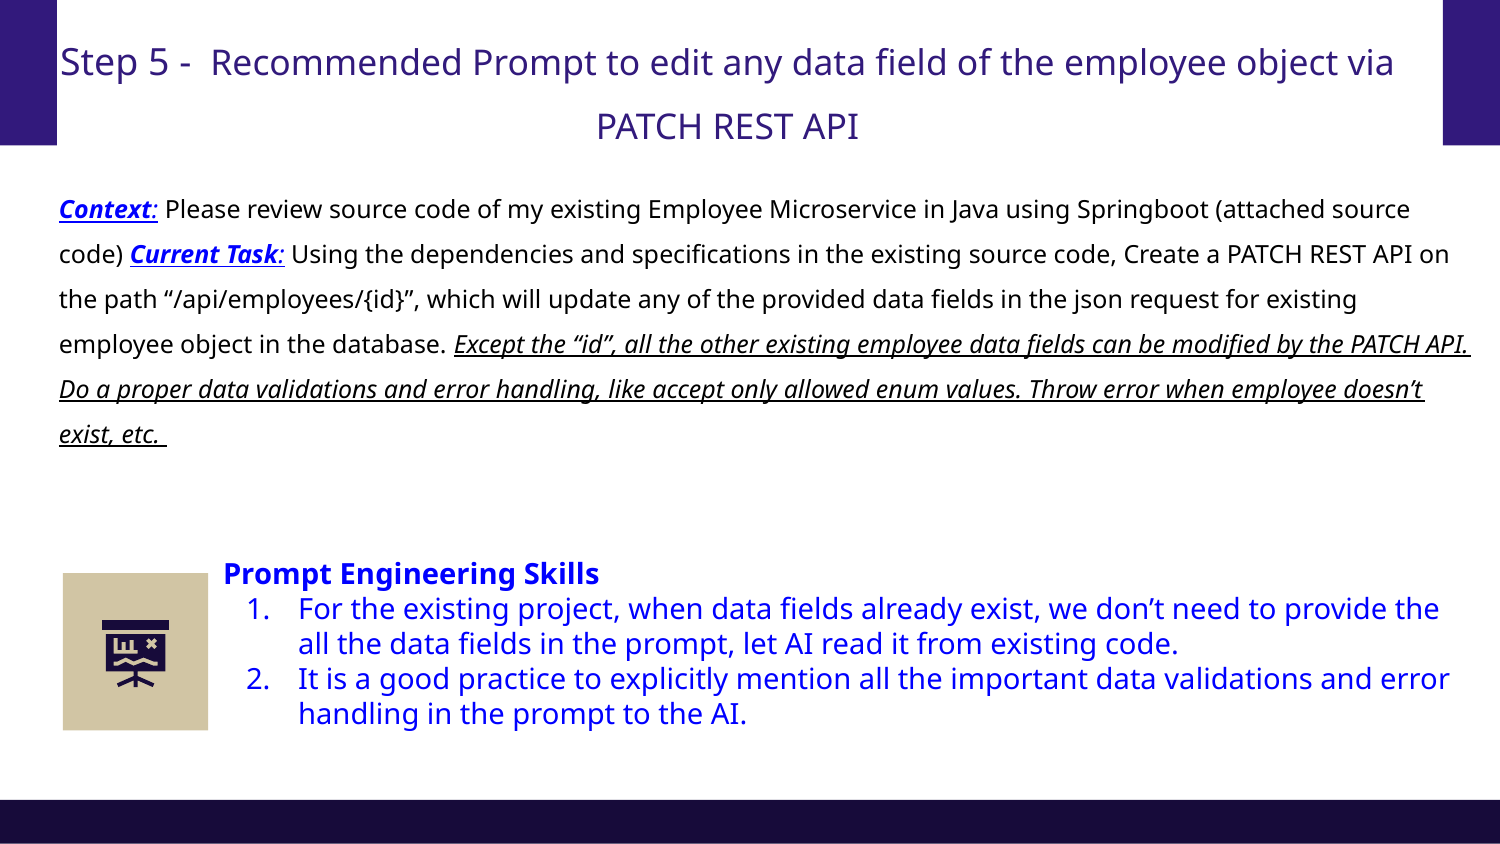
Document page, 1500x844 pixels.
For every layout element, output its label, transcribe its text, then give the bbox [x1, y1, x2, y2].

text_box [62, 573, 209, 731]
title Step 5 - Recommended Prompt to edit any data field of the employee object via PATCH REST API [20, 0, 1436, 129]
list Context: Please review source code of my existing Employee Microservice in Java using Springboot (attached source code) Current Task: Using the dependencies and specifications in the existing source code, Create a PATCH REST API on the path “/api/employees/{id}”, which will update any of the provided data fields in the json request for existing employee object in the database. Except the “id”, all the other existing employee data fields can be modified by the PATCH API. Do a proper data validations and error handling, like accept only allowed enum values. Throw error when employee doesn’t exist, etc. [43, 163, 1488, 402]
text_box Prompt Engineering Skills For the existing project, when data fields already exist, we don’t need to provide the all the data fields in the prompt, let AI read it from existing code. It is a good practice to explicitly mention all the important data validations and error handling in the prompt to the AI. [208, 580, 1494, 745]
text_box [101, 619, 170, 687]
